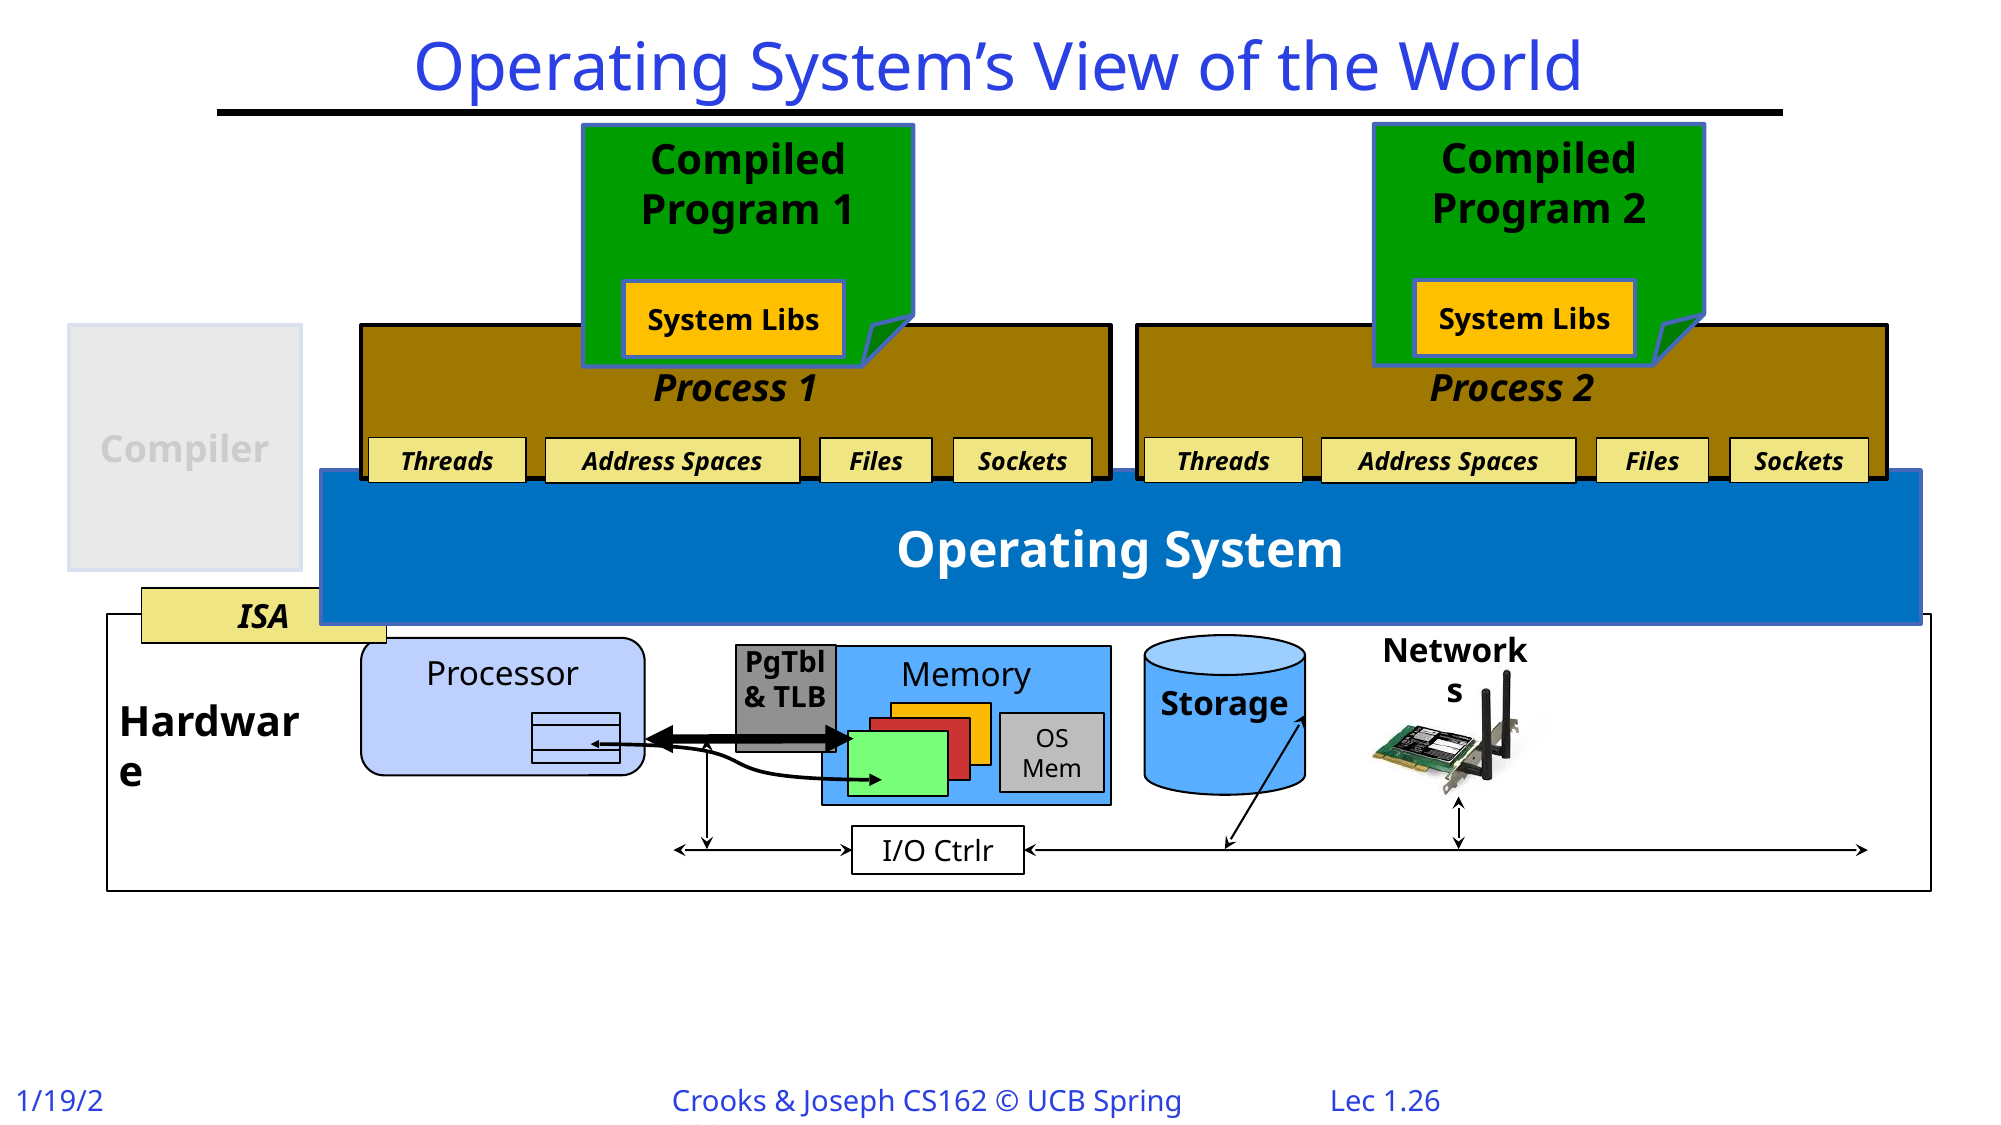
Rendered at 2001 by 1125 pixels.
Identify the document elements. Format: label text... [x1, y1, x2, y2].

text_box System Libs [1414, 279, 1635, 357]
text_box ISA [141, 588, 387, 643]
text_box Hardware [103, 687, 326, 803]
text_box Compiled Program 2 [1373, 124, 1705, 366]
text_box Process 2 [1137, 324, 1887, 479]
text_box [1035, 852, 1857, 856]
title Operating System’s View of the World [216, 24, 1784, 113]
text_box [685, 852, 841, 857]
text_box [848, 731, 949, 797]
picture [1361, 628, 1571, 837]
text_box Threads [1144, 437, 1303, 483]
text_box Files [1596, 437, 1709, 483]
text_box I/O Ctrlr [852, 826, 1024, 875]
text_box Address Spaces [1321, 437, 1577, 483]
text_box Process 1 [361, 324, 1111, 479]
text_box [891, 702, 992, 766]
text_box Files [820, 437, 933, 483]
text_box Storage [1144, 635, 1306, 795]
text_box Memory [821, 645, 1111, 806]
text_box [107, 613, 1932, 891]
text_box Sockets [1729, 437, 1869, 483]
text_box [531, 712, 620, 764]
text_box OS Mem [1000, 712, 1104, 792]
text_box [869, 717, 970, 781]
text_box Compiled Program 1 [582, 125, 914, 367]
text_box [726, 635, 844, 737]
text_box System Libs [623, 280, 844, 358]
text_box Sockets [953, 437, 1093, 483]
text_box [0, 205, 2000, 963]
text_box Threads [368, 437, 527, 483]
text_box Processor [361, 637, 645, 776]
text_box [590, 743, 704, 780]
text_box Operating System [320, 470, 1921, 624]
text_box Address Spaces [545, 437, 800, 483]
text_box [710, 743, 883, 780]
text_box Compiler [1144, 635, 1306, 675]
